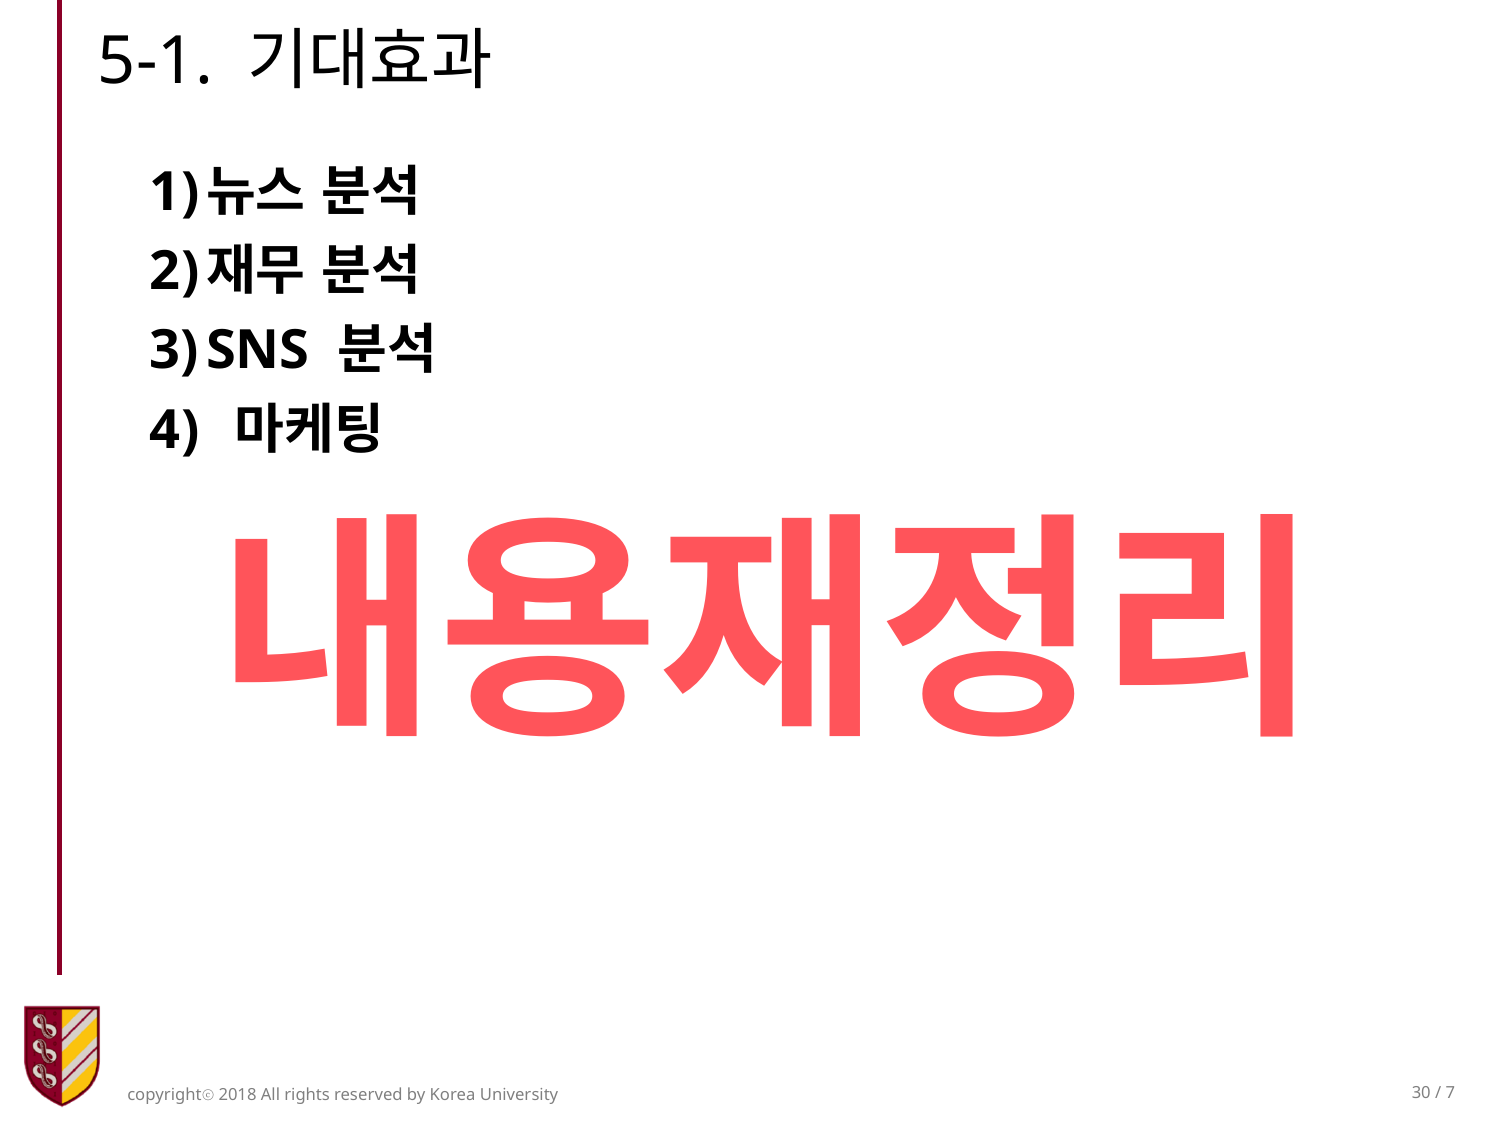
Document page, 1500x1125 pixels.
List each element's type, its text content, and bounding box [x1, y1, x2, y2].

list 5-1. 기대효과 [82, 18, 1169, 103]
picture [15, 984, 113, 1119]
text_box 뉴스 분석 재무 분석 SNS 분석 마케팅 [135, 155, 1402, 468]
text_box 내용재정리 [110, 468, 1427, 771]
